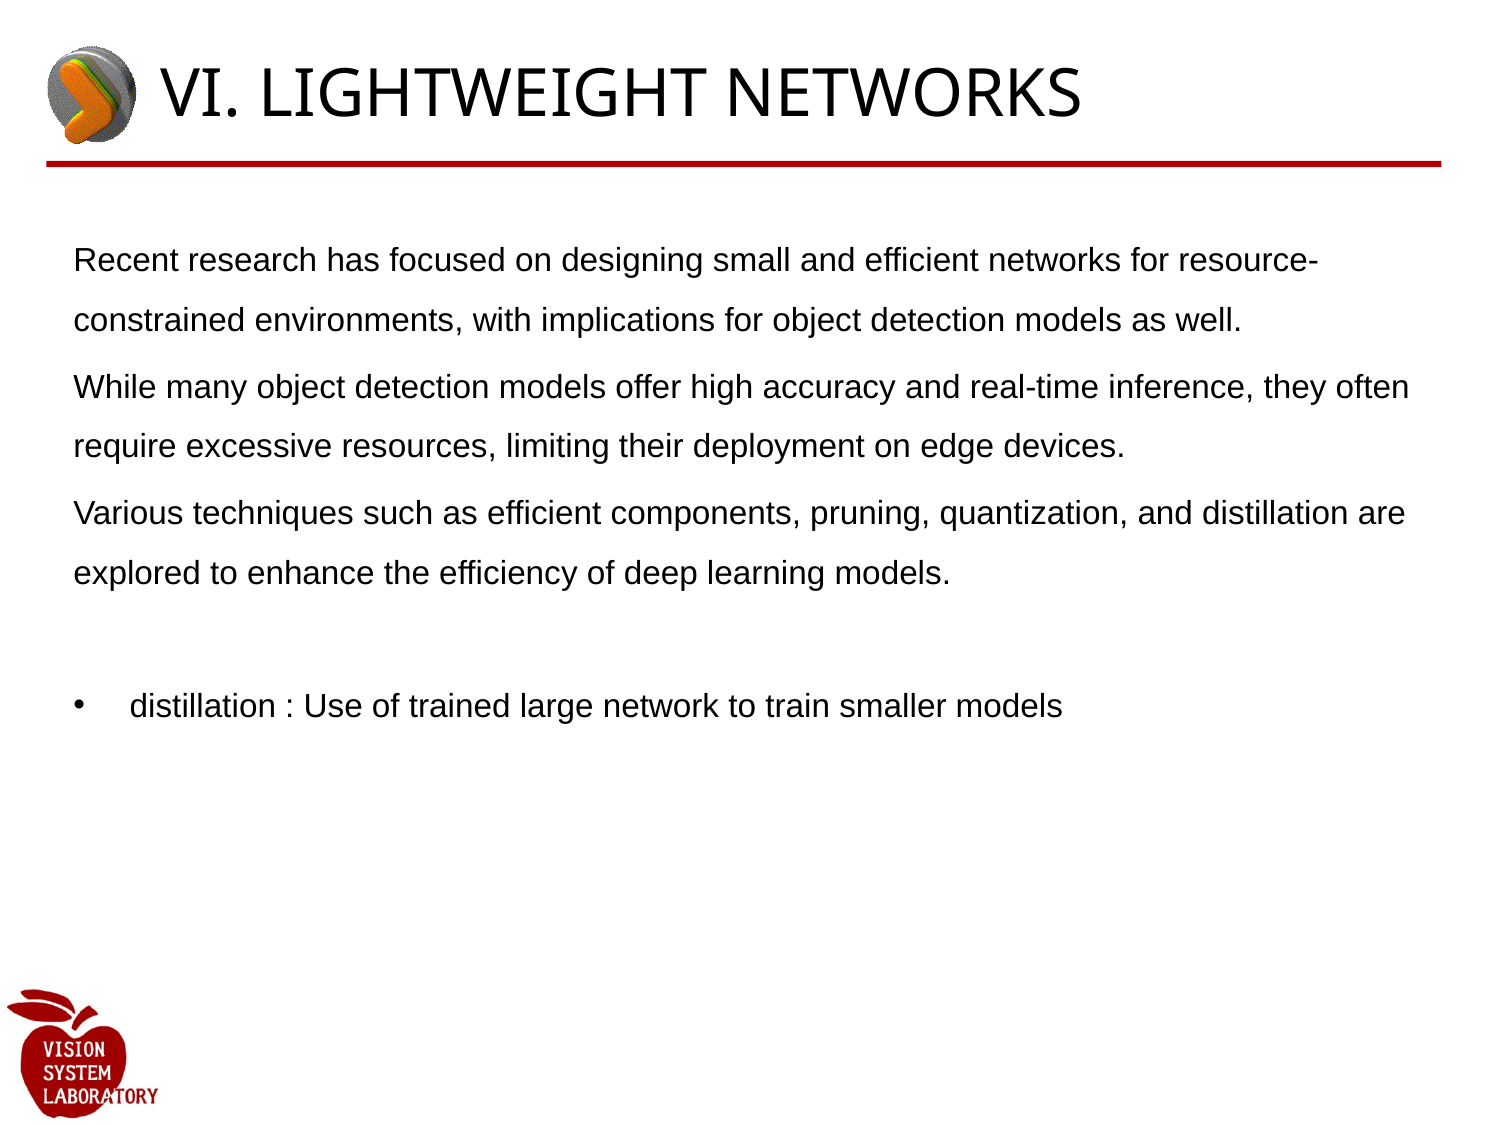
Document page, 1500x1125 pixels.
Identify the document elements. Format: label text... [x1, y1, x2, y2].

picture [3, 980, 173, 1121]
title VI. LIGHTWEIGHT NETWORKS [145, 42, 1424, 135]
picture [0, 10, 195, 188]
list Recent research has focused on designing small and efficient networks for resource-constrained environments, with implications for object detection models as well. While many object detection models offer high accuracy and real-time inference, they often require excessive resources, limiting their deployment on edge devices. Various techniques such as efficient components, pruning, quantization, and distillation are explored to enhance the efficiency of deep learning models. distillation : Use of trained large network to train smaller models [58, 210, 1442, 973]
